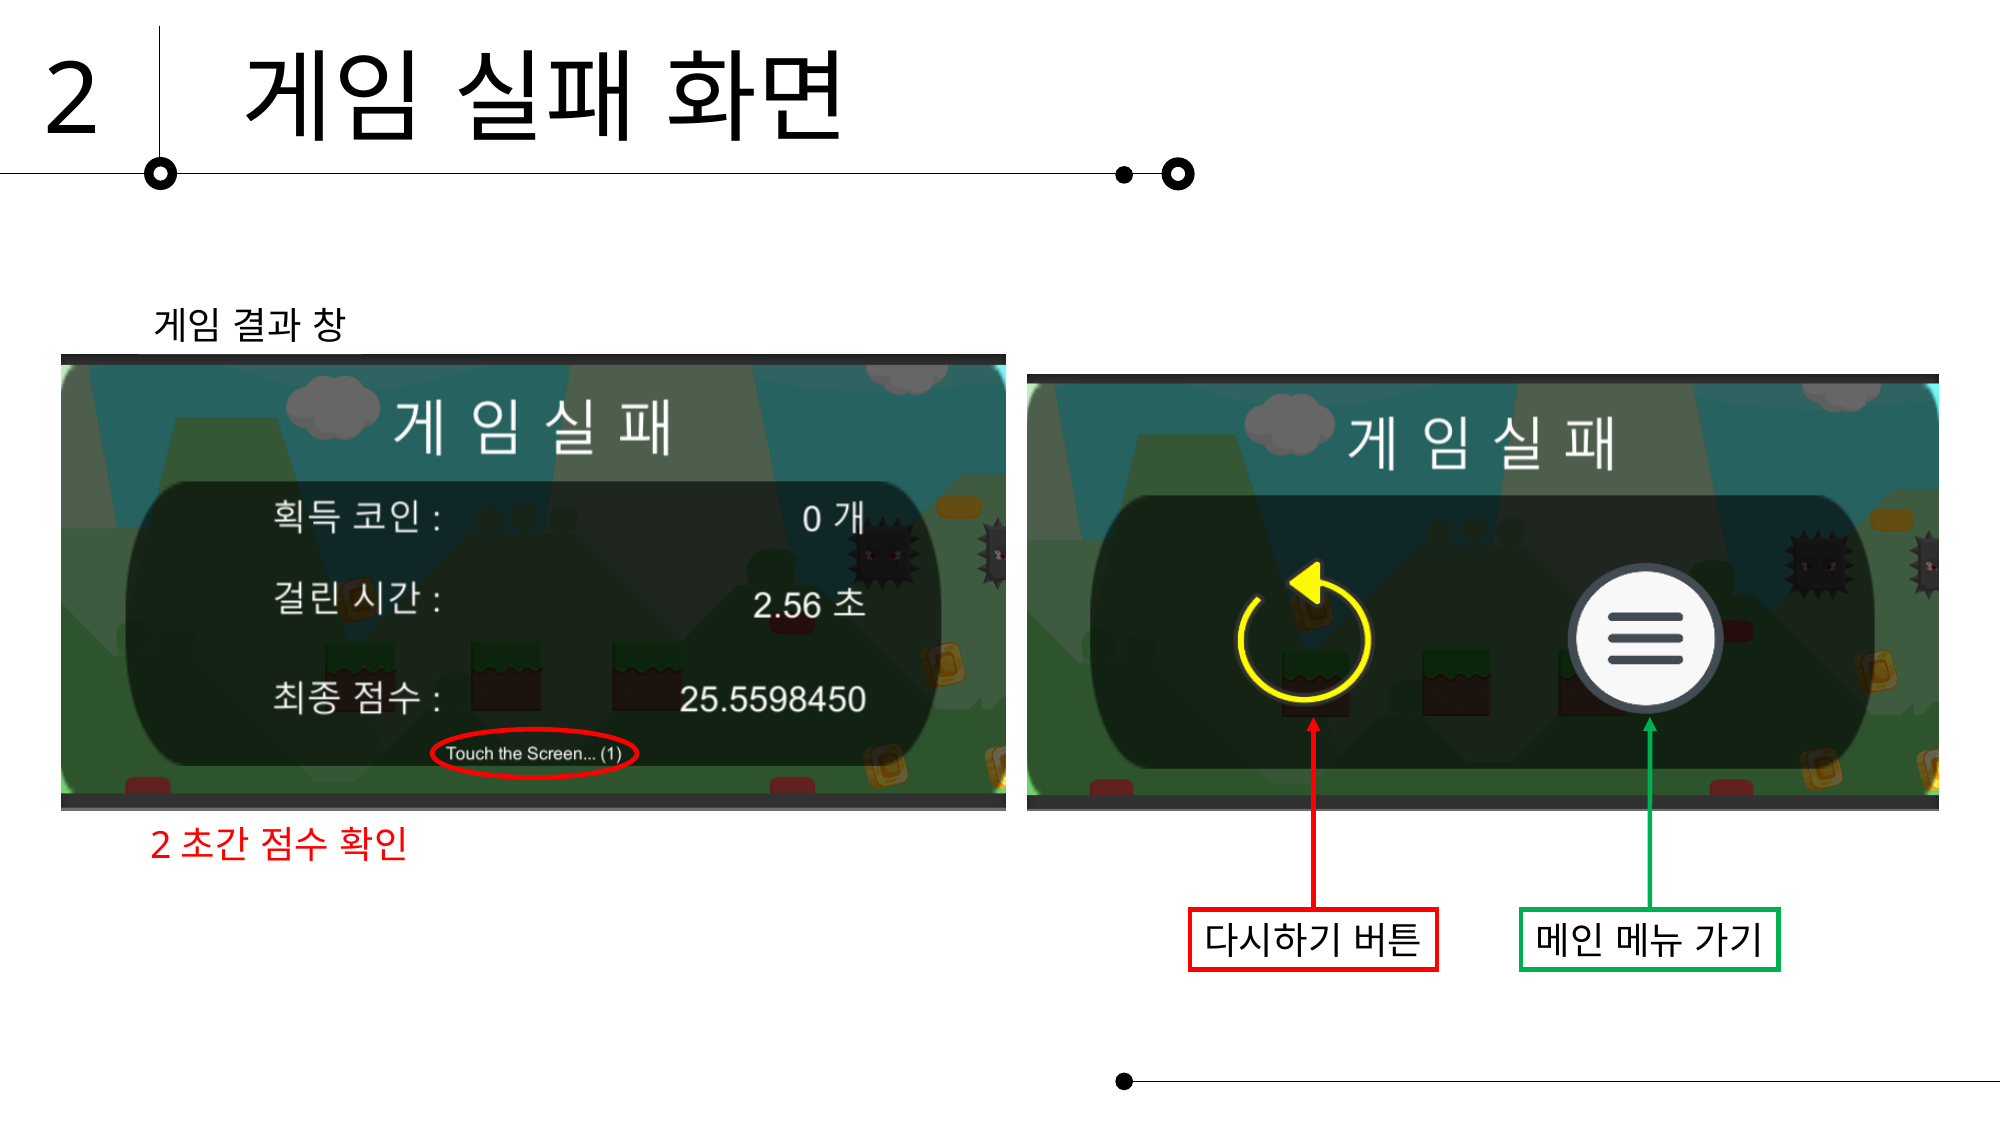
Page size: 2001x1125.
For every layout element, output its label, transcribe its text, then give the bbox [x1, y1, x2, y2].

picture [61, 354, 1006, 811]
text_box 2 [28, 25, 116, 161]
text_box 게임 결과 창 [138, 293, 363, 355]
text_box 다시하기 버튼 [1189, 909, 1438, 970]
text_box 게임 실패 화면 [226, 25, 865, 161]
text_box 2초간 점수 확인 [134, 812, 425, 874]
text_box 메인 메뉴 가기 [1520, 909, 1780, 970]
picture [1027, 374, 1939, 811]
